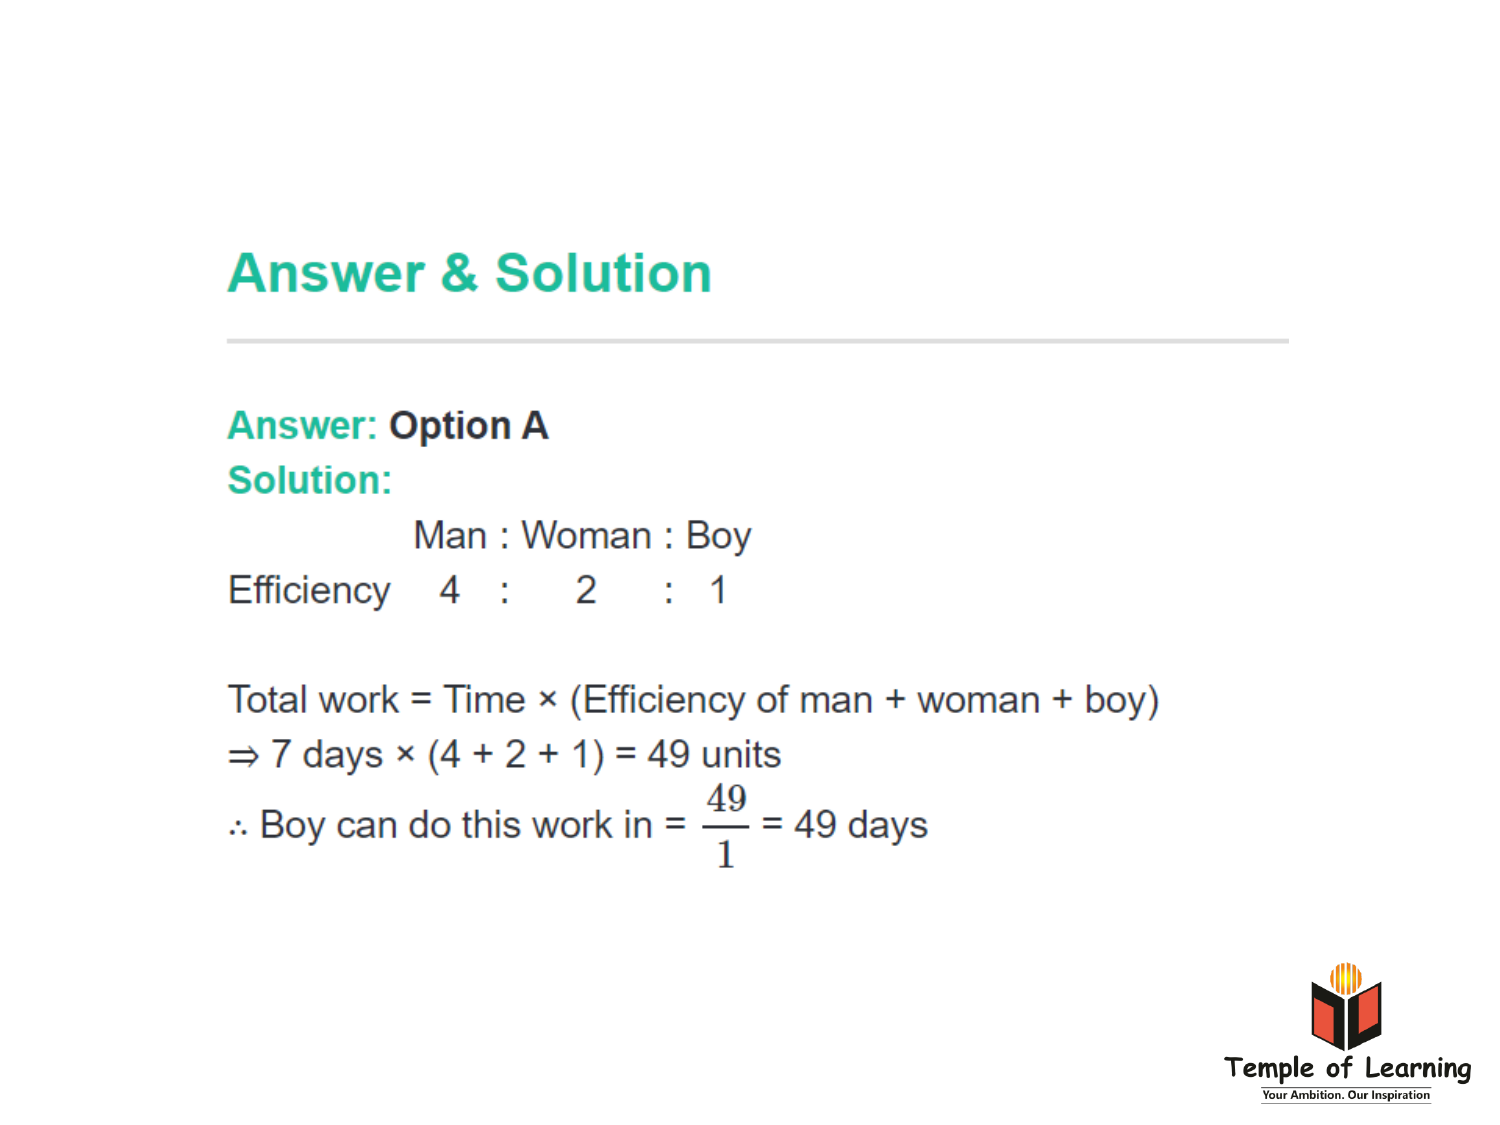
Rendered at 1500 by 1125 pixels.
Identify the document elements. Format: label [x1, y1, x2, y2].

picture [210, 228, 1290, 897]
picture [1224, 962, 1471, 1104]
